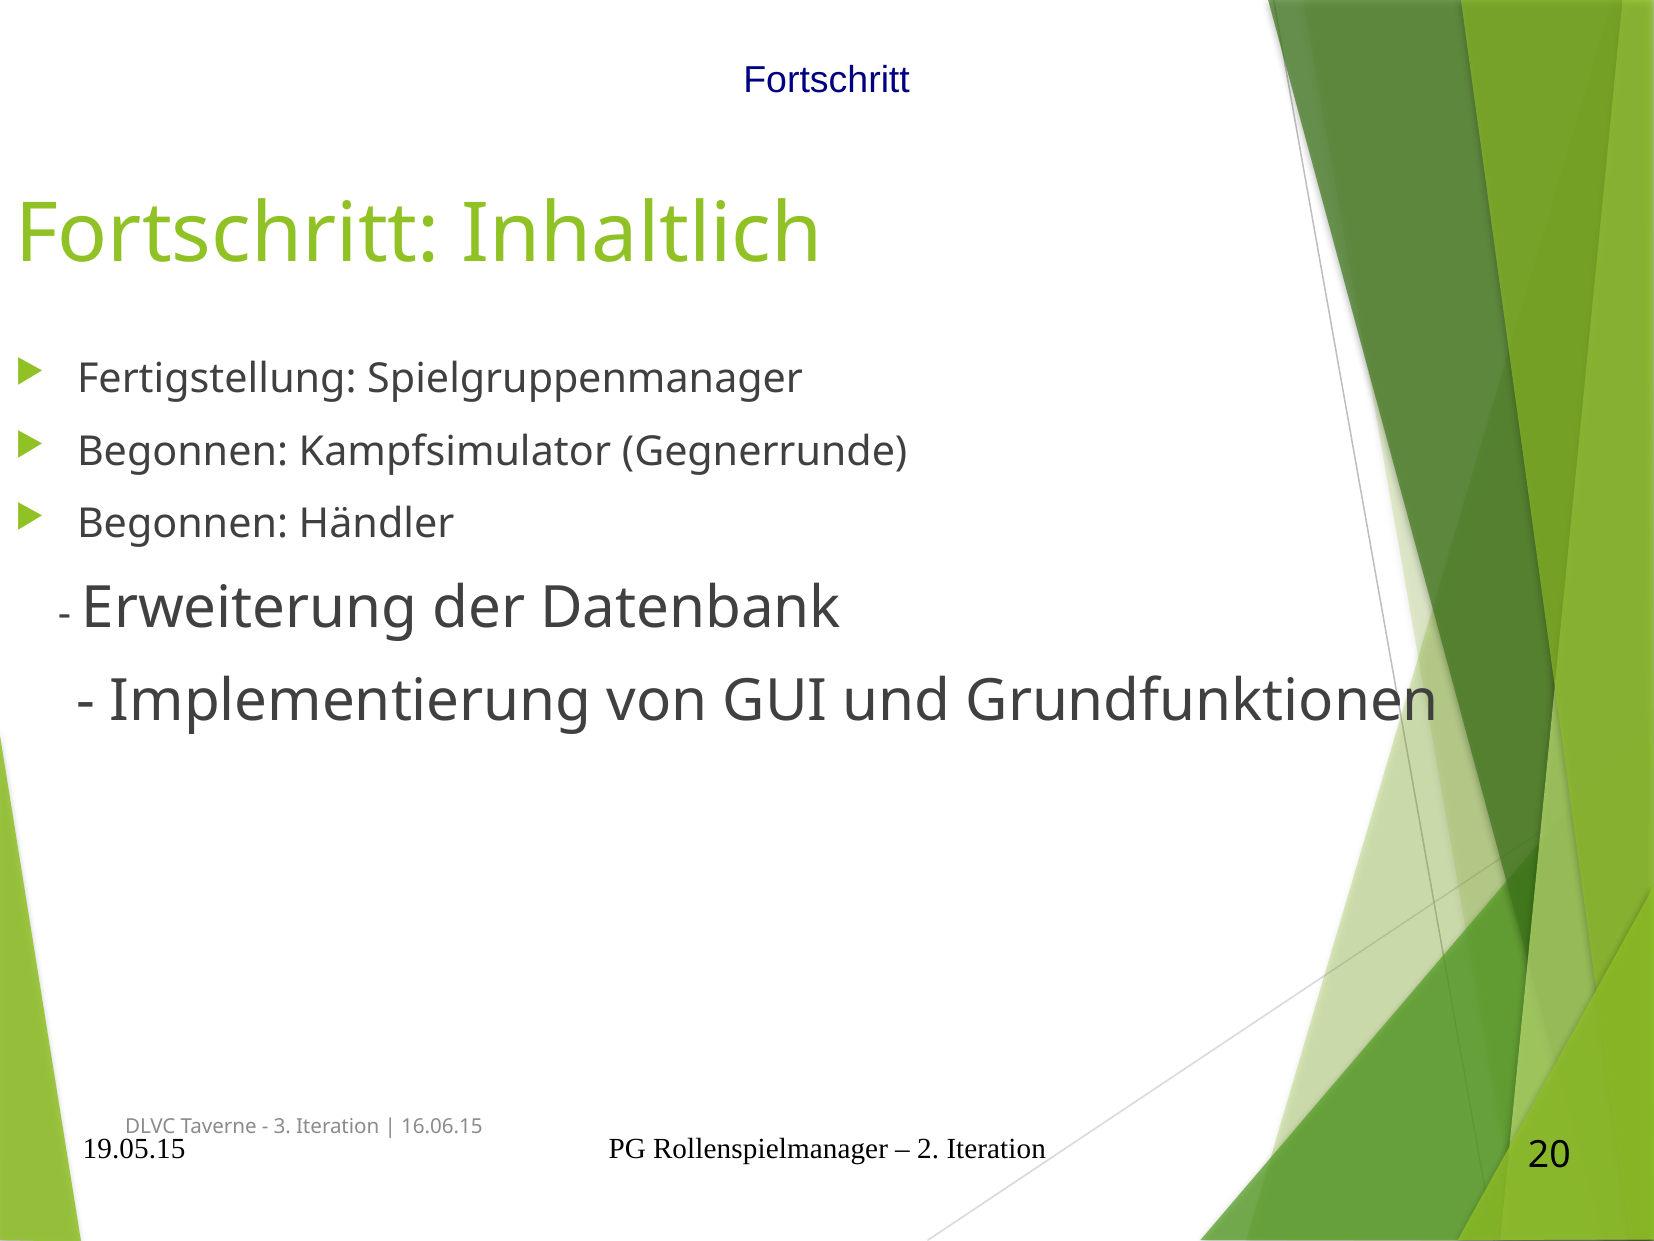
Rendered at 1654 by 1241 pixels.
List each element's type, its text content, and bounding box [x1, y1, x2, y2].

list Fertigstellung: Spielgruppenmanager Begonnen: Kampfsimulator (Gegnerrunde) Begonnen: Händler - Erweiterung der Datenbank - Implementierung von GUI und Grundfunktionen [0, 343, 1455, 1063]
text_box 19.05.15 [82, 1129, 468, 1216]
text_box PG Rollenspielmanager – 2. Iteration [565, 1129, 1090, 1216]
title Fortschritt: Inhaltlich [0, 171, 1489, 394]
text_box 20 [1185, 1129, 1571, 1216]
text_box Fortschritt [728, 47, 925, 107]
footer DLVC Taverne - 3. Iteration | 16.06.15 [110, 1092, 947, 1159]
